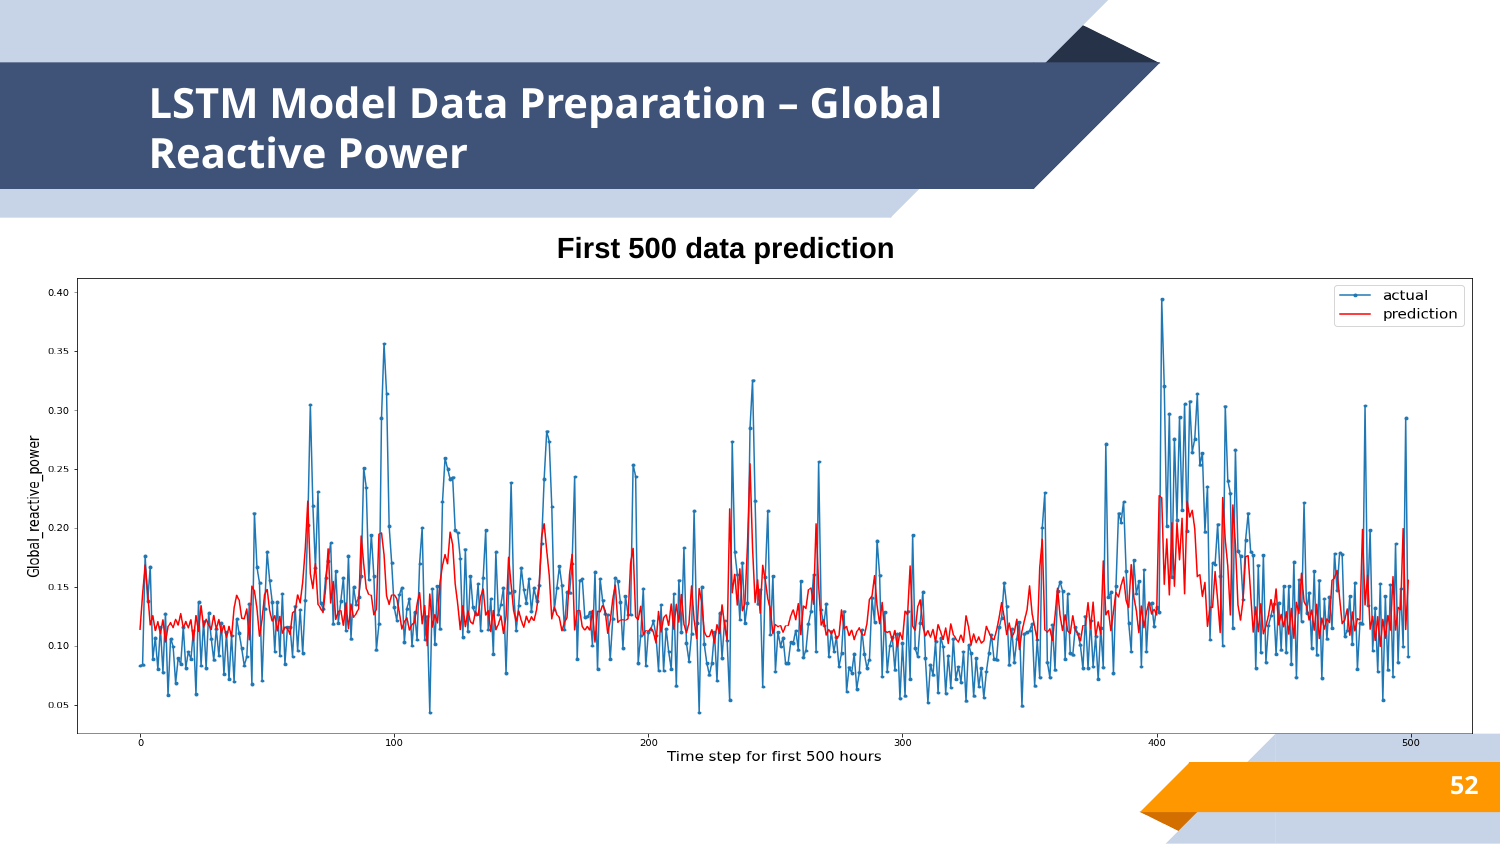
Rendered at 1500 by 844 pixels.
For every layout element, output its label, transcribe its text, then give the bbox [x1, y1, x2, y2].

slide_number 52 [1249, 760, 1494, 813]
picture [19, 271, 1479, 769]
title LSTM Model Data Preparation – Global Reactive Power [133, 64, 1099, 190]
text_box First 500 data prediction [542, 221, 911, 270]
